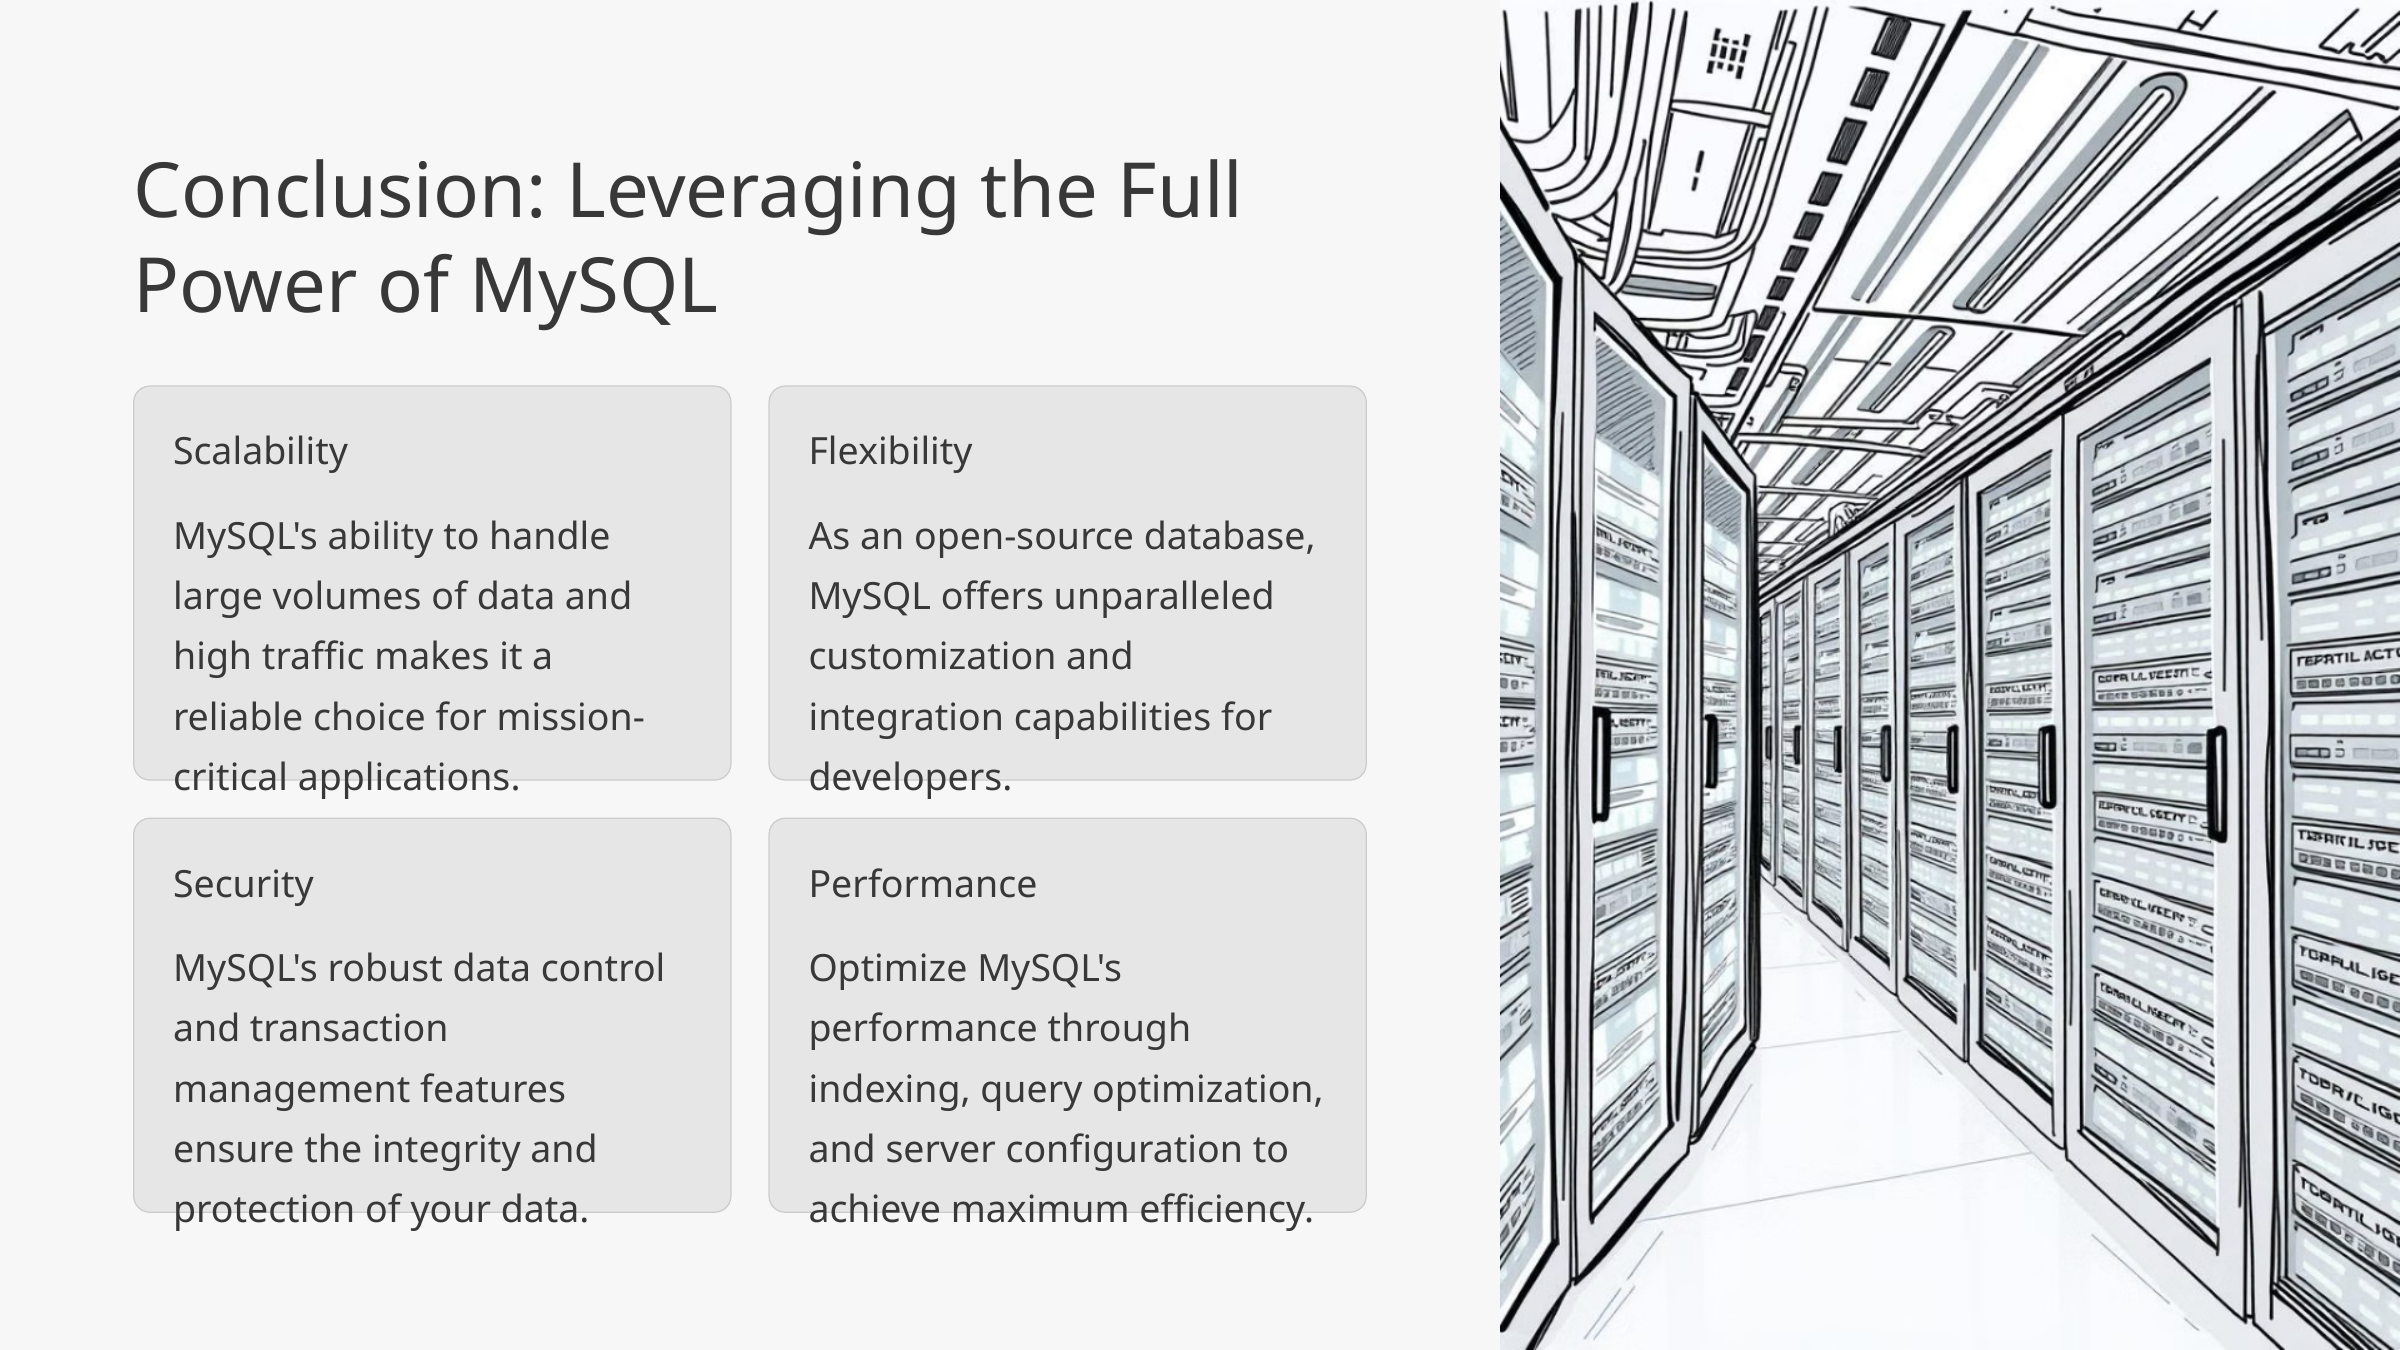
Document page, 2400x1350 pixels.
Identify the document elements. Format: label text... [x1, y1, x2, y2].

text_box MySQL's robust data control and transaction management features ensure the integrity and protection of your data. [173, 928, 692, 1173]
text_box [133, 818, 731, 1213]
text_box Conclusion: Leveraging the Full Power of MySQL [133, 137, 1367, 329]
picture [1499, 0, 2400, 1350]
text_box [769, 386, 1367, 781]
text_box Security [173, 857, 556, 906]
text_box MySQL's ability to handle large volumes of data and high traffic makes it a reliable choice for mission-critical applications. [173, 496, 692, 741]
text_box [769, 818, 1367, 1213]
text_box Scalability [173, 425, 556, 474]
text_box [133, 386, 731, 781]
text_box As an open-source database, MySQL offers unparalleled customization and integration capabilities for developers. [808, 496, 1327, 741]
text_box Optimize MySQL's performance through indexing, query optimization, and server configuration to achieve maximum efficiency. [808, 928, 1327, 1173]
text_box Performance [808, 857, 1191, 906]
text_box Flexibility [808, 425, 1191, 474]
